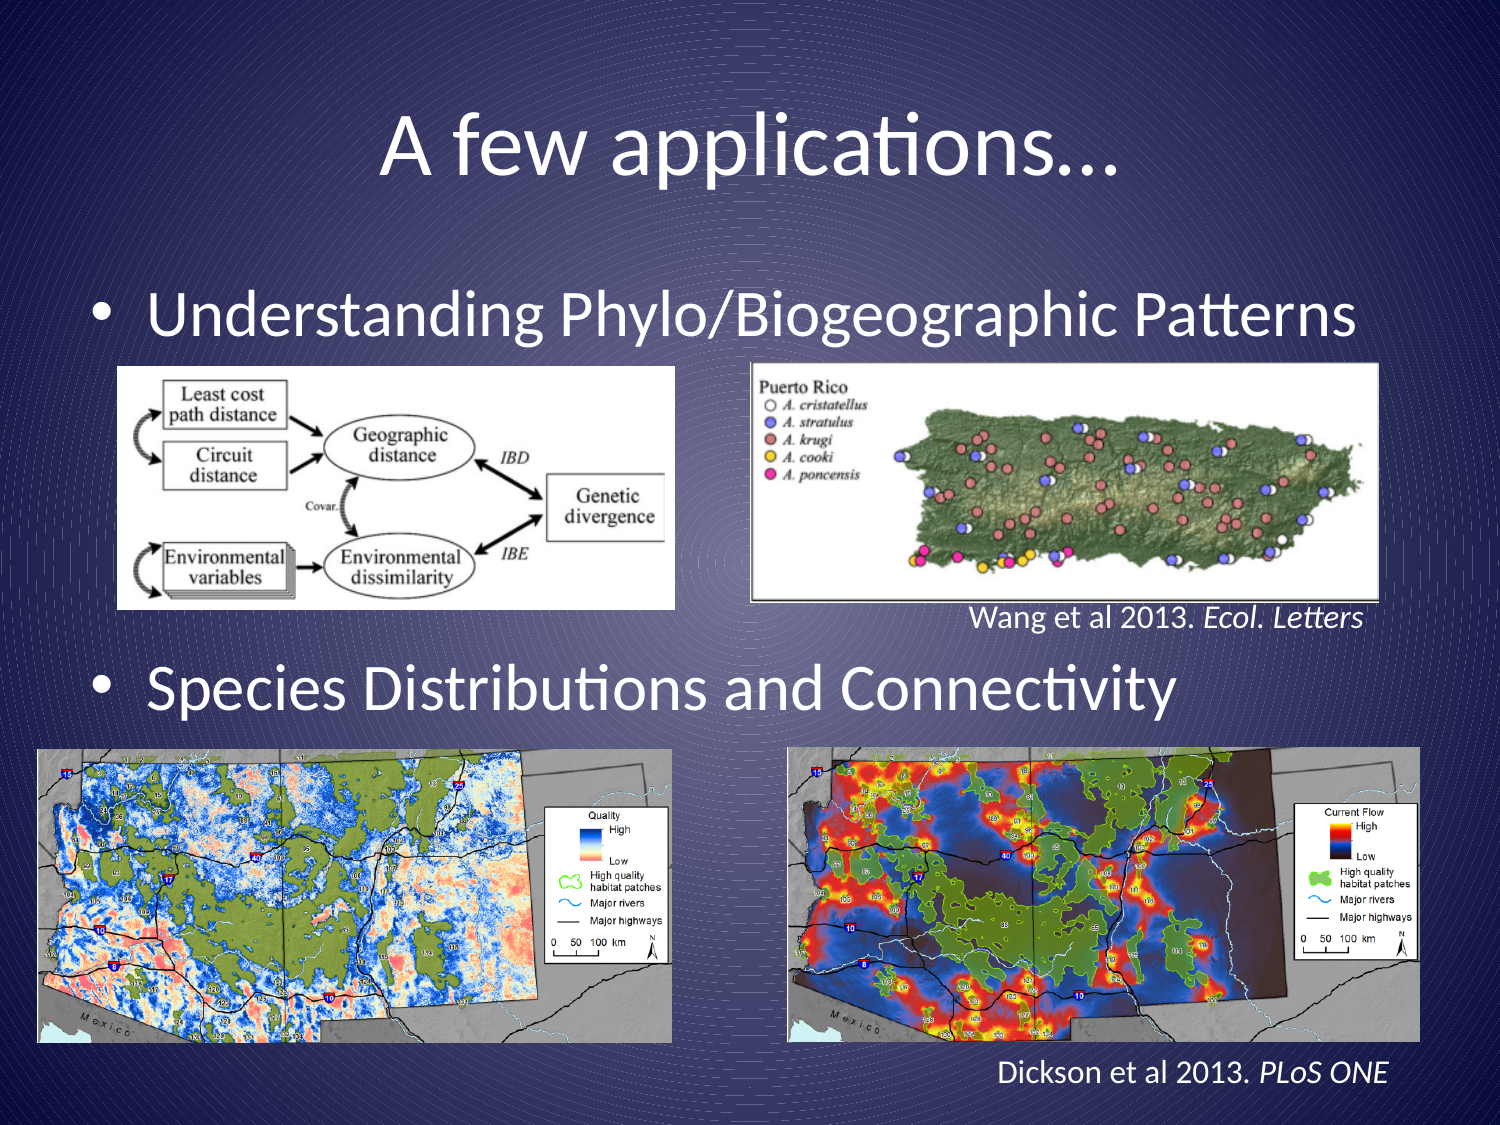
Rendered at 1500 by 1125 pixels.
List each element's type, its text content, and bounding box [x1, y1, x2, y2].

picture [749, 362, 1380, 604]
text_box Wang et al 2013. Ecol. Letters [812, 610, 1379, 643]
picture [787, 747, 1421, 1043]
list Understanding Phylo/Biogeographic Patterns Species Distributions and Connectivity [75, 262, 1425, 1005]
picture [117, 366, 676, 610]
title A few applications… [75, 45, 1425, 233]
text_box Dickson et al 2013. PLoS ONE [837, 1050, 1404, 1098]
picture [37, 749, 672, 1043]
